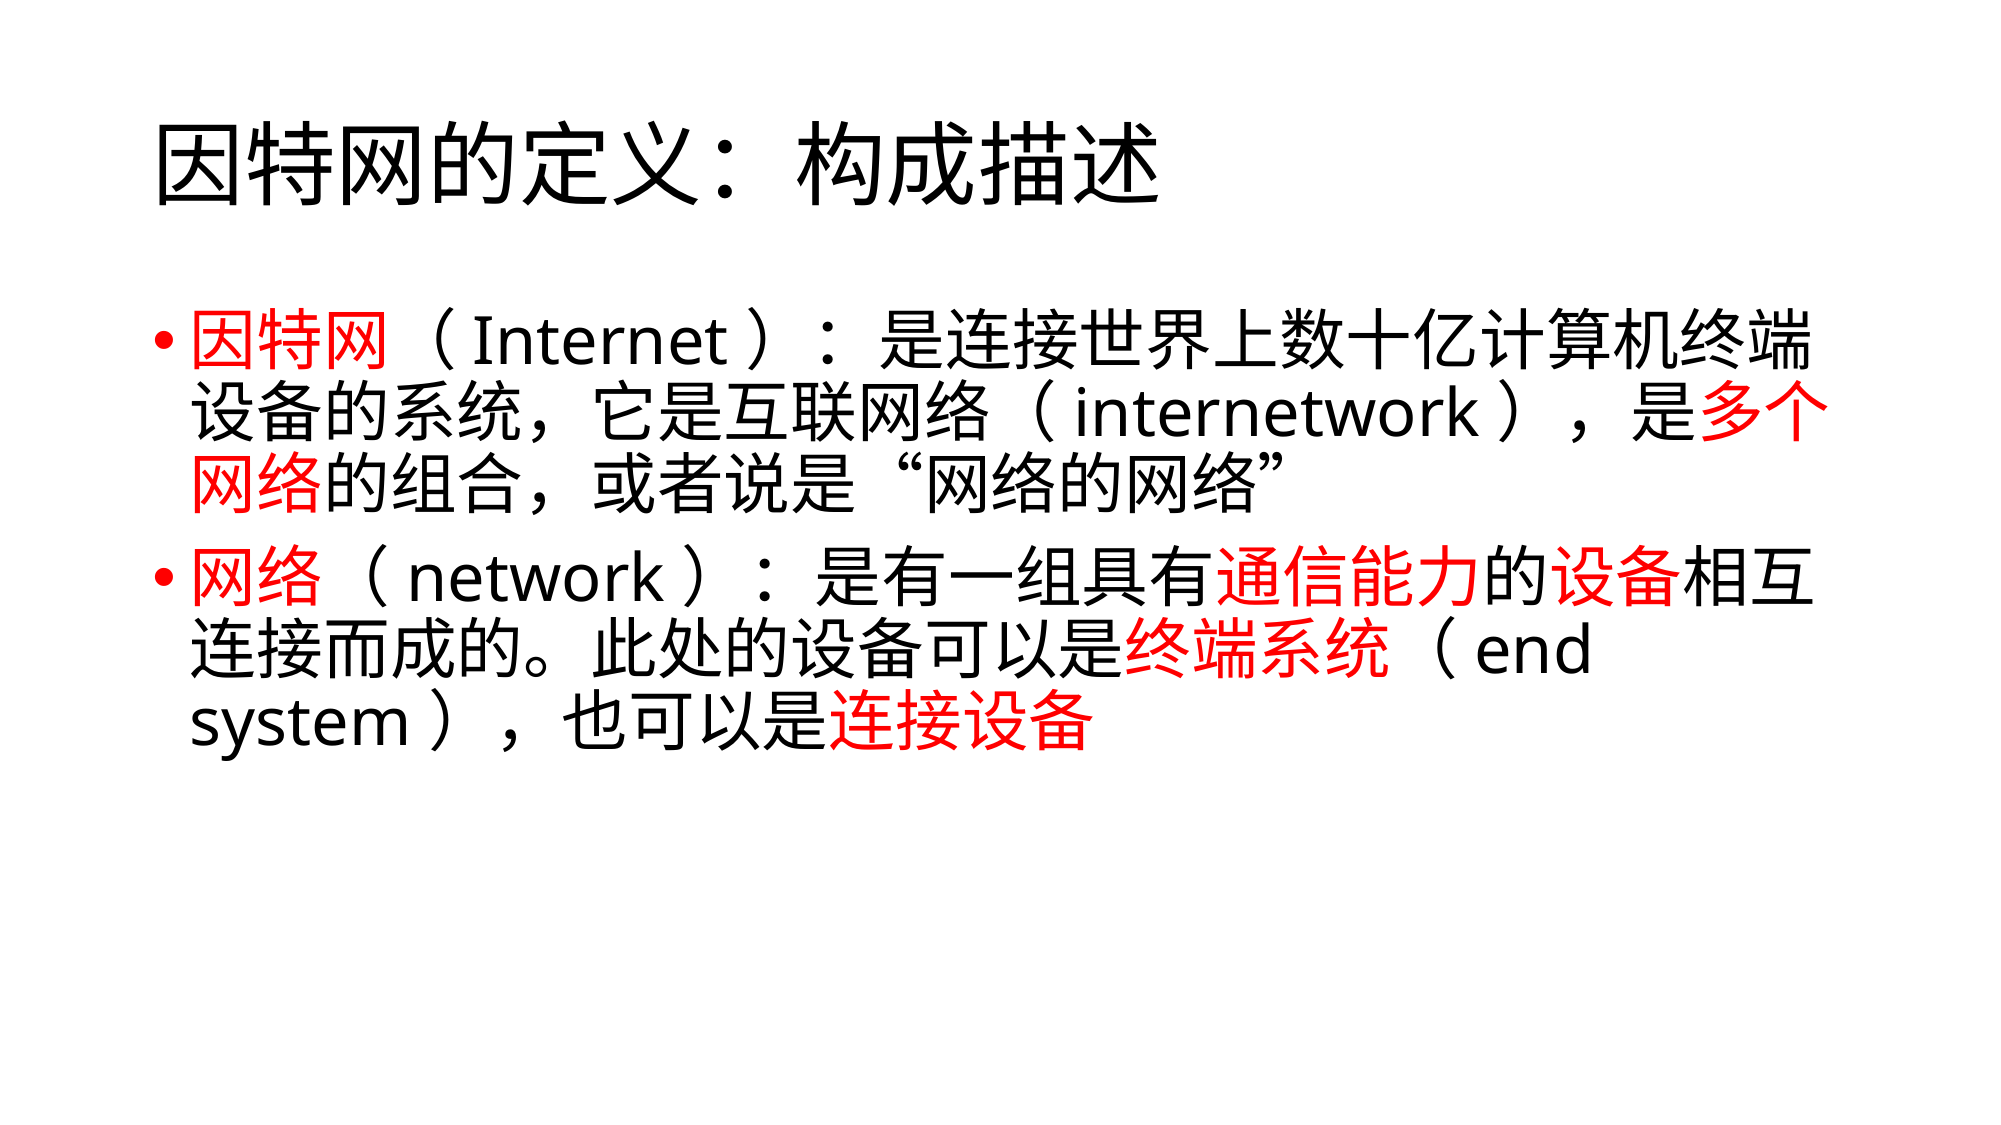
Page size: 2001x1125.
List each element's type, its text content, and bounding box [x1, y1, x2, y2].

list 因特网（Internet）：是连接世界上数十亿计算机终端设备的系统，它是互联网络（internetwork），是多个网络的组合，或者说是“网络的网络” 网络（network）：是有一组具有通信能力的设备相互连接而成的。此处的设备可以是终端系统（end system），也可以是连接设备 [137, 299, 1863, 1014]
title 因特网的定义：构成描述 [137, 59, 1863, 278]
